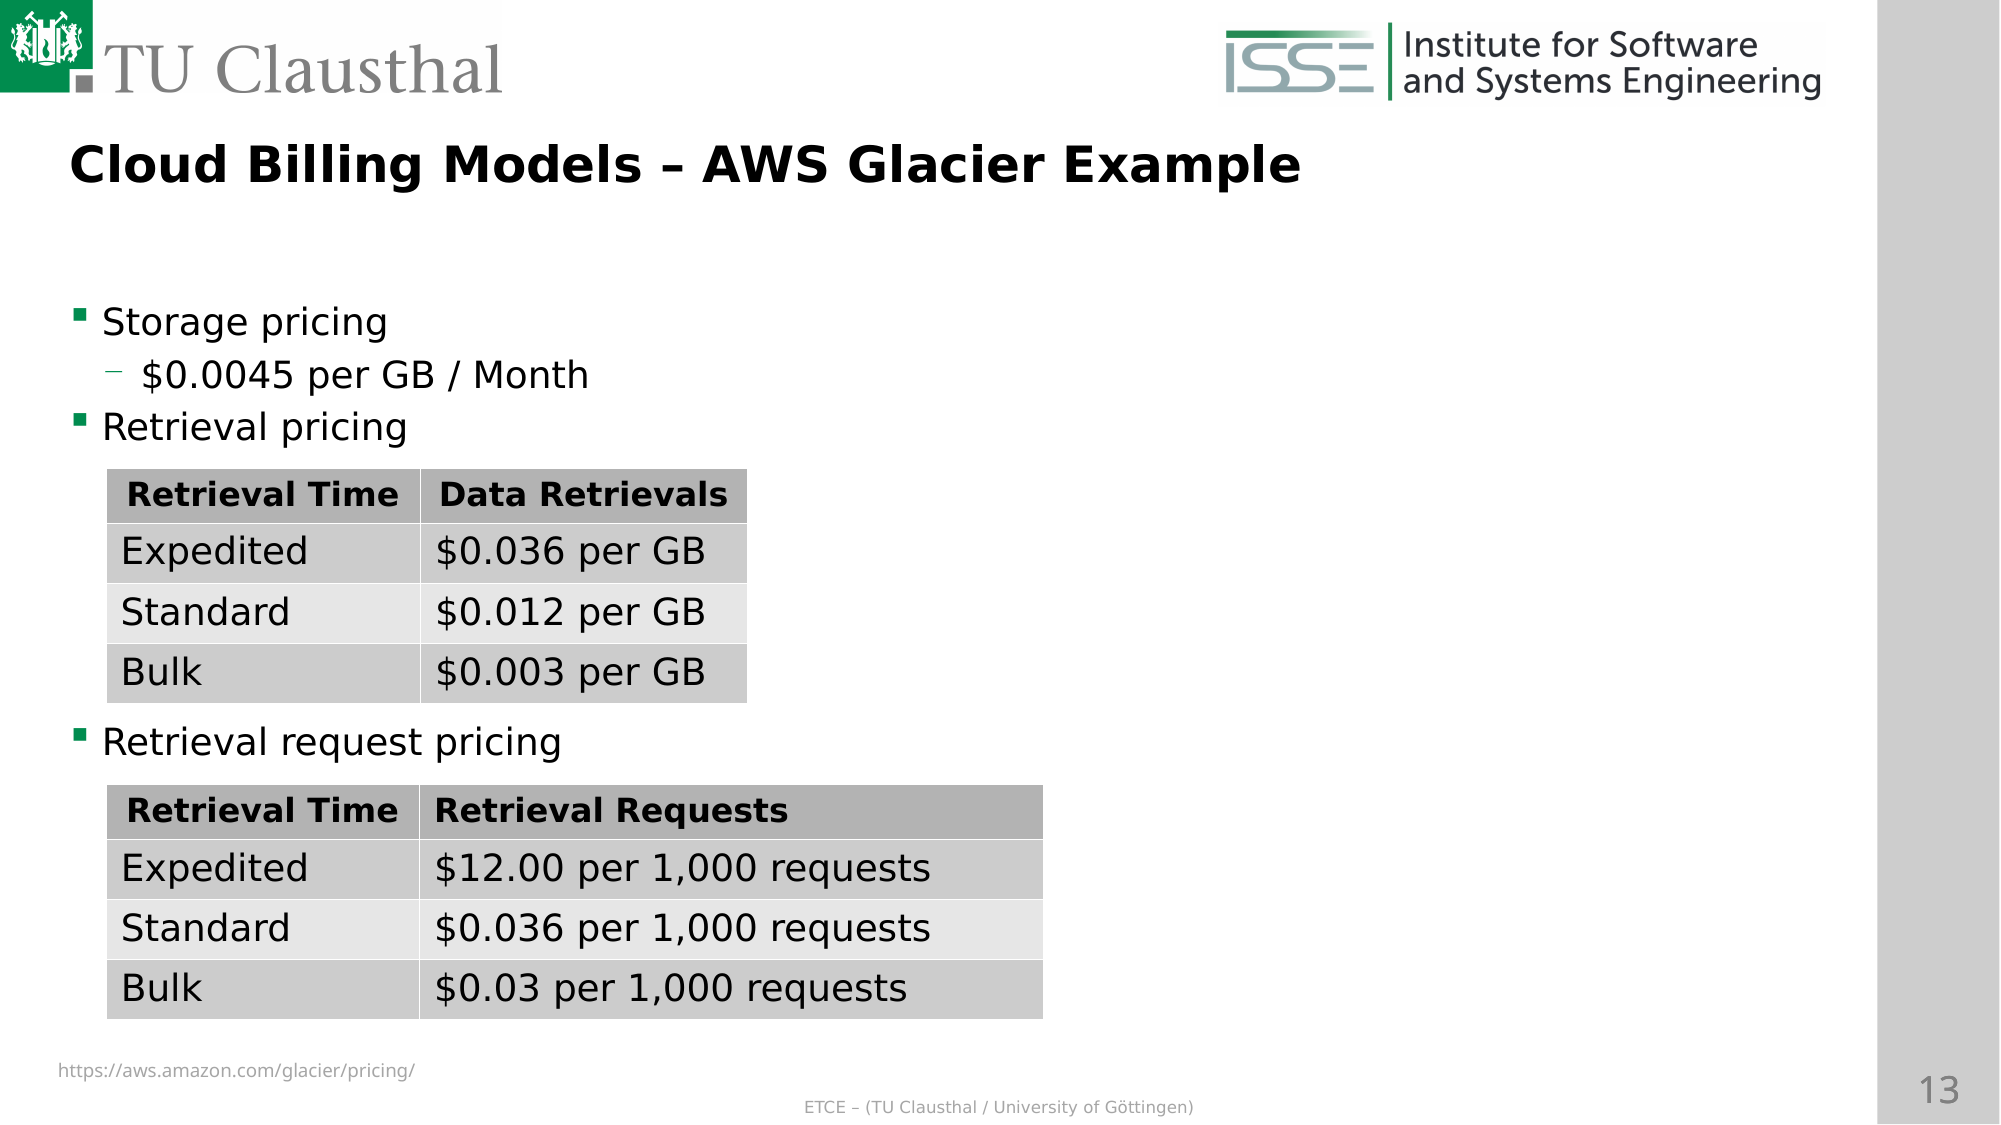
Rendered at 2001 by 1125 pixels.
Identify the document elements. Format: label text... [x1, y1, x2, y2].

table_header Data Retrievals [421, 469, 747, 523]
table_cell Expedited [107, 840, 419, 899]
picture [0, 0, 502, 93]
table_header Retrieval Time [107, 785, 419, 839]
picture [1218, 22, 1826, 107]
table_cell $12.00 per 1,000 requests [420, 840, 1043, 899]
table_cell $0.036 per GB [421, 524, 747, 583]
table_cell Standard [107, 584, 420, 643]
table_cell $0.012 per GB [421, 584, 747, 643]
table_cell Bulk [107, 644, 420, 703]
text_box Storage pricing $0.0045 per GB / Month Retrieval pricing Retrieval request pricing [55, 196, 1819, 1023]
table_cell $0.003 per GB [421, 644, 747, 703]
table_cell Bulk [107, 960, 419, 1019]
table_cell Standard [107, 900, 419, 959]
table_cell Expedited [107, 524, 420, 583]
text_box https://aws.amazon.com/glacier/pricing/ [43, 1051, 1233, 1089]
table_header Retrieval Requests [420, 785, 1043, 839]
table_cell $0.036 per 1,000 requests [420, 900, 1043, 959]
text_box Cloud Billing Models – AWS Glacier Example [55, 125, 1819, 196]
table_cell $0.03 per 1,000 requests [420, 960, 1043, 1019]
table_header Retrieval Time [107, 469, 420, 523]
